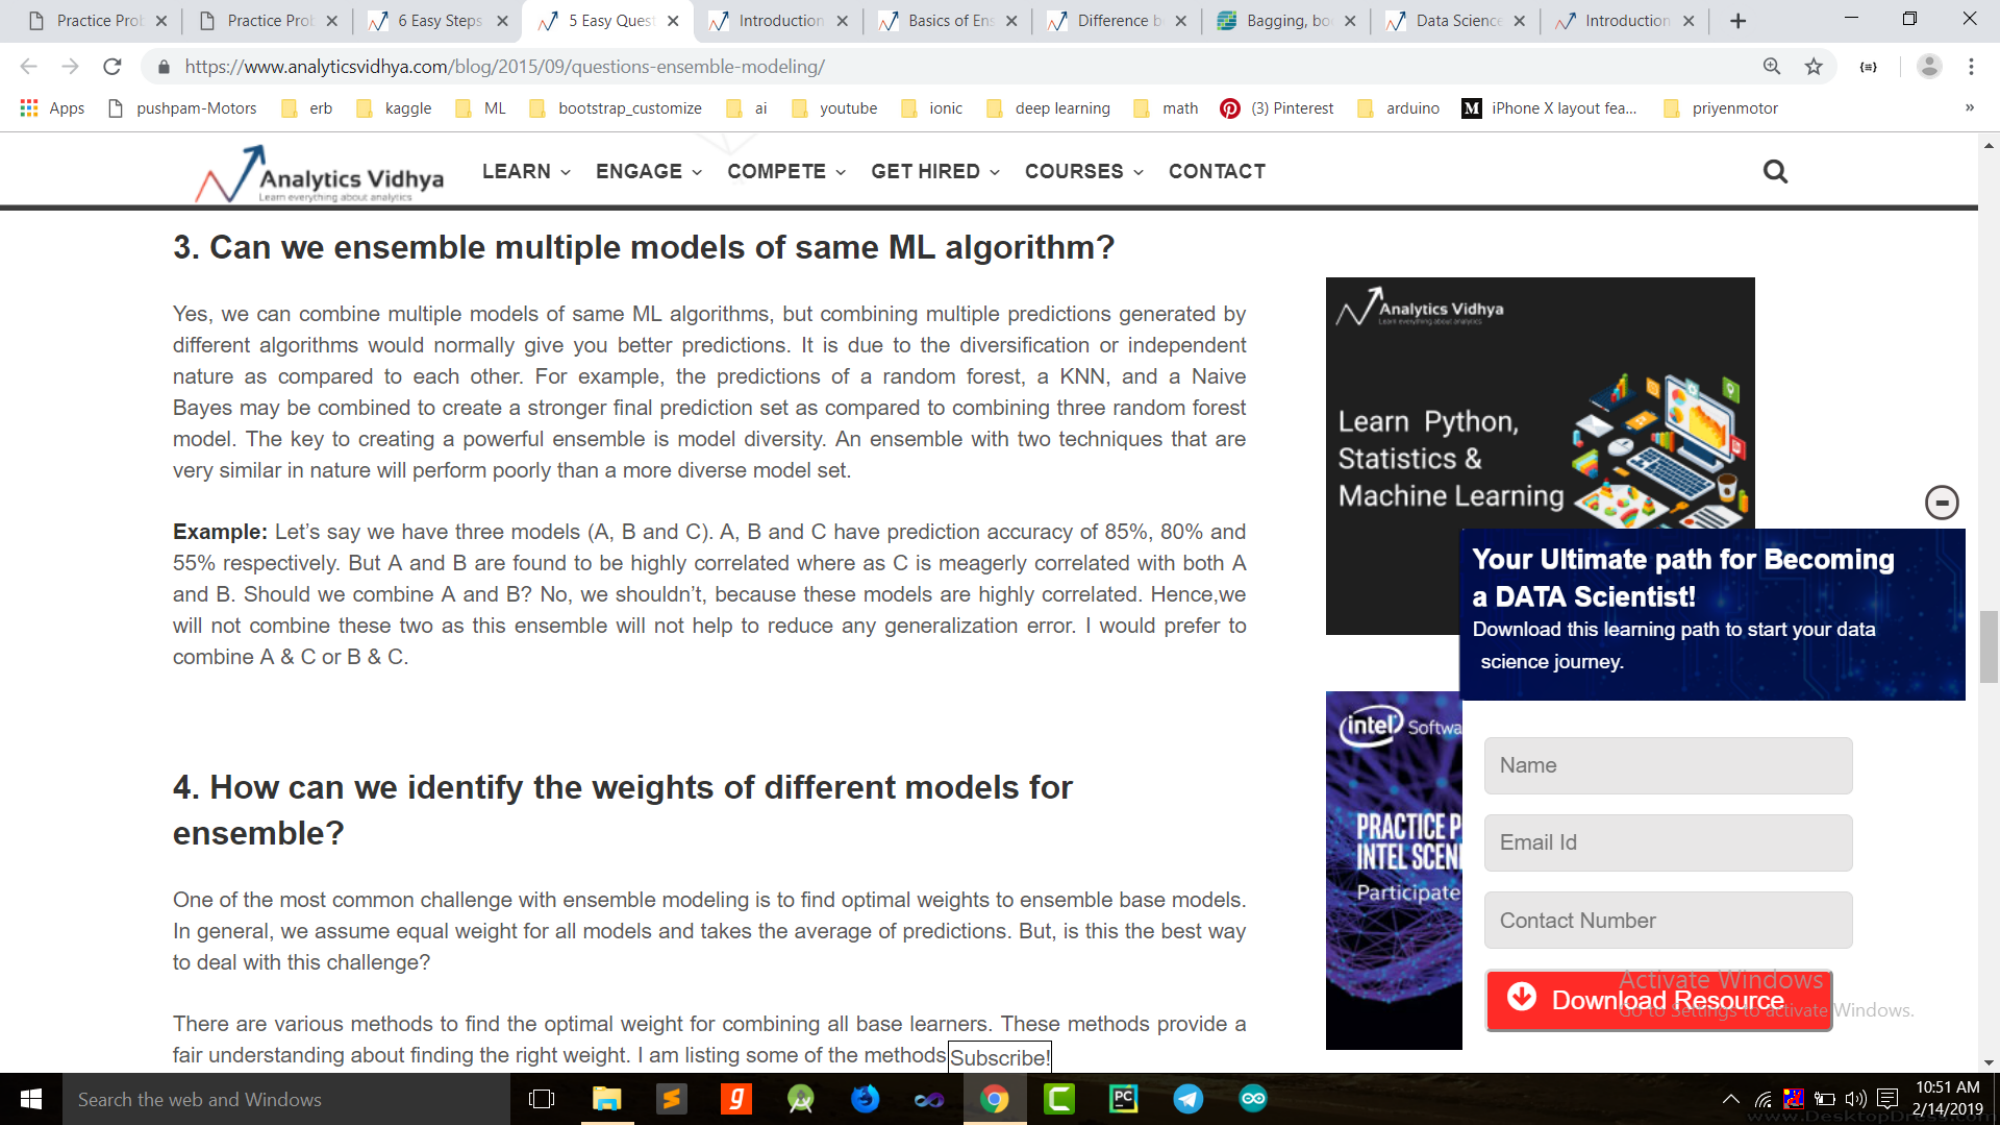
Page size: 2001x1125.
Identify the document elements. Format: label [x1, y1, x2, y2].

list [0, 0, 2000, 1125]
